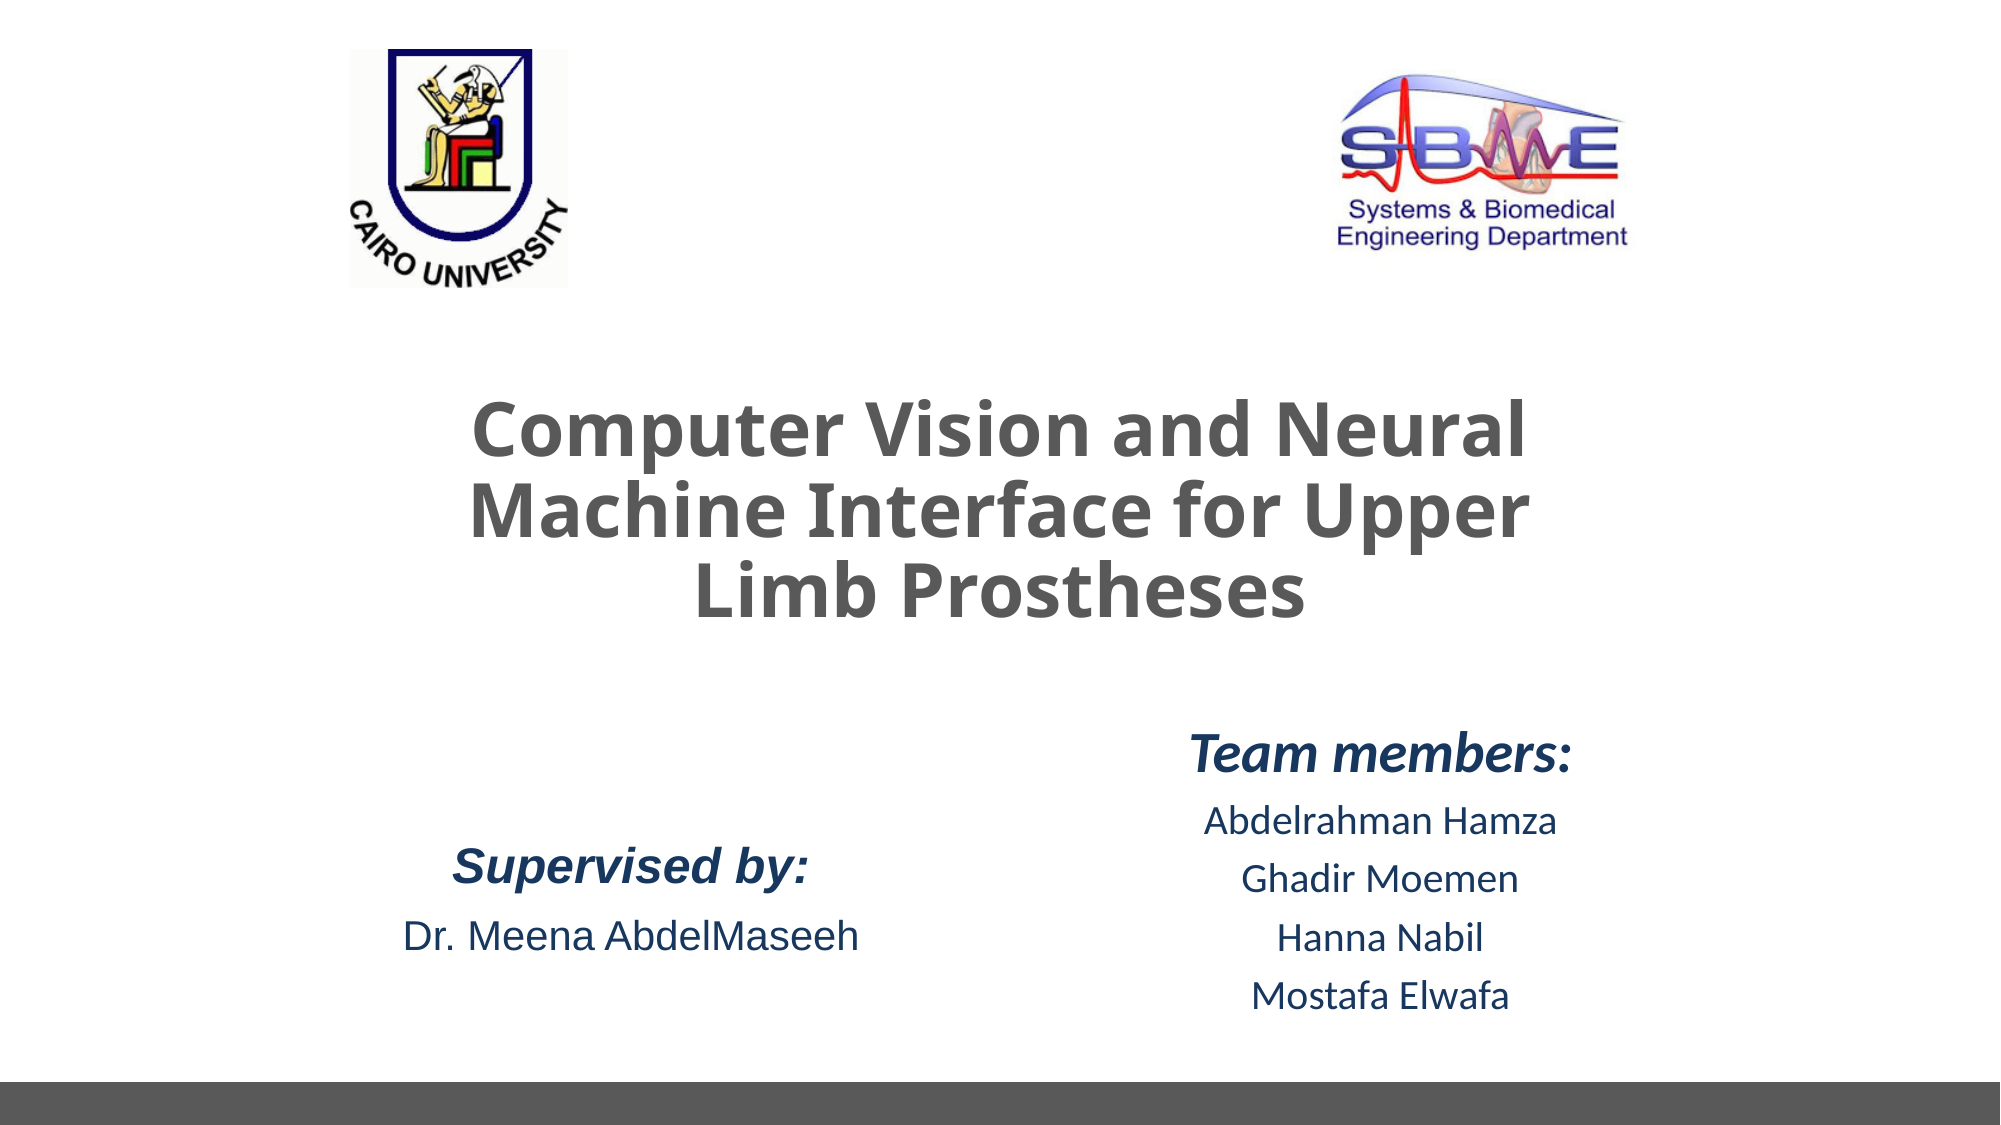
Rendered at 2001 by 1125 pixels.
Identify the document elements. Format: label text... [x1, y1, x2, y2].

picture [1322, 69, 1638, 268]
subtitle Supervised by: Dr. Meena AbdelMaseeh [312, 787, 950, 1013]
text_box Team members: Abdelrahman Hamza Ghadir Moemen Hanna Nabil Mostafa Elwafa [1118, 706, 1644, 1057]
title Computer Vision and Neural Machine Interface for Upper Limb Prostheses [362, 375, 1638, 651]
picture [349, 49, 568, 288]
